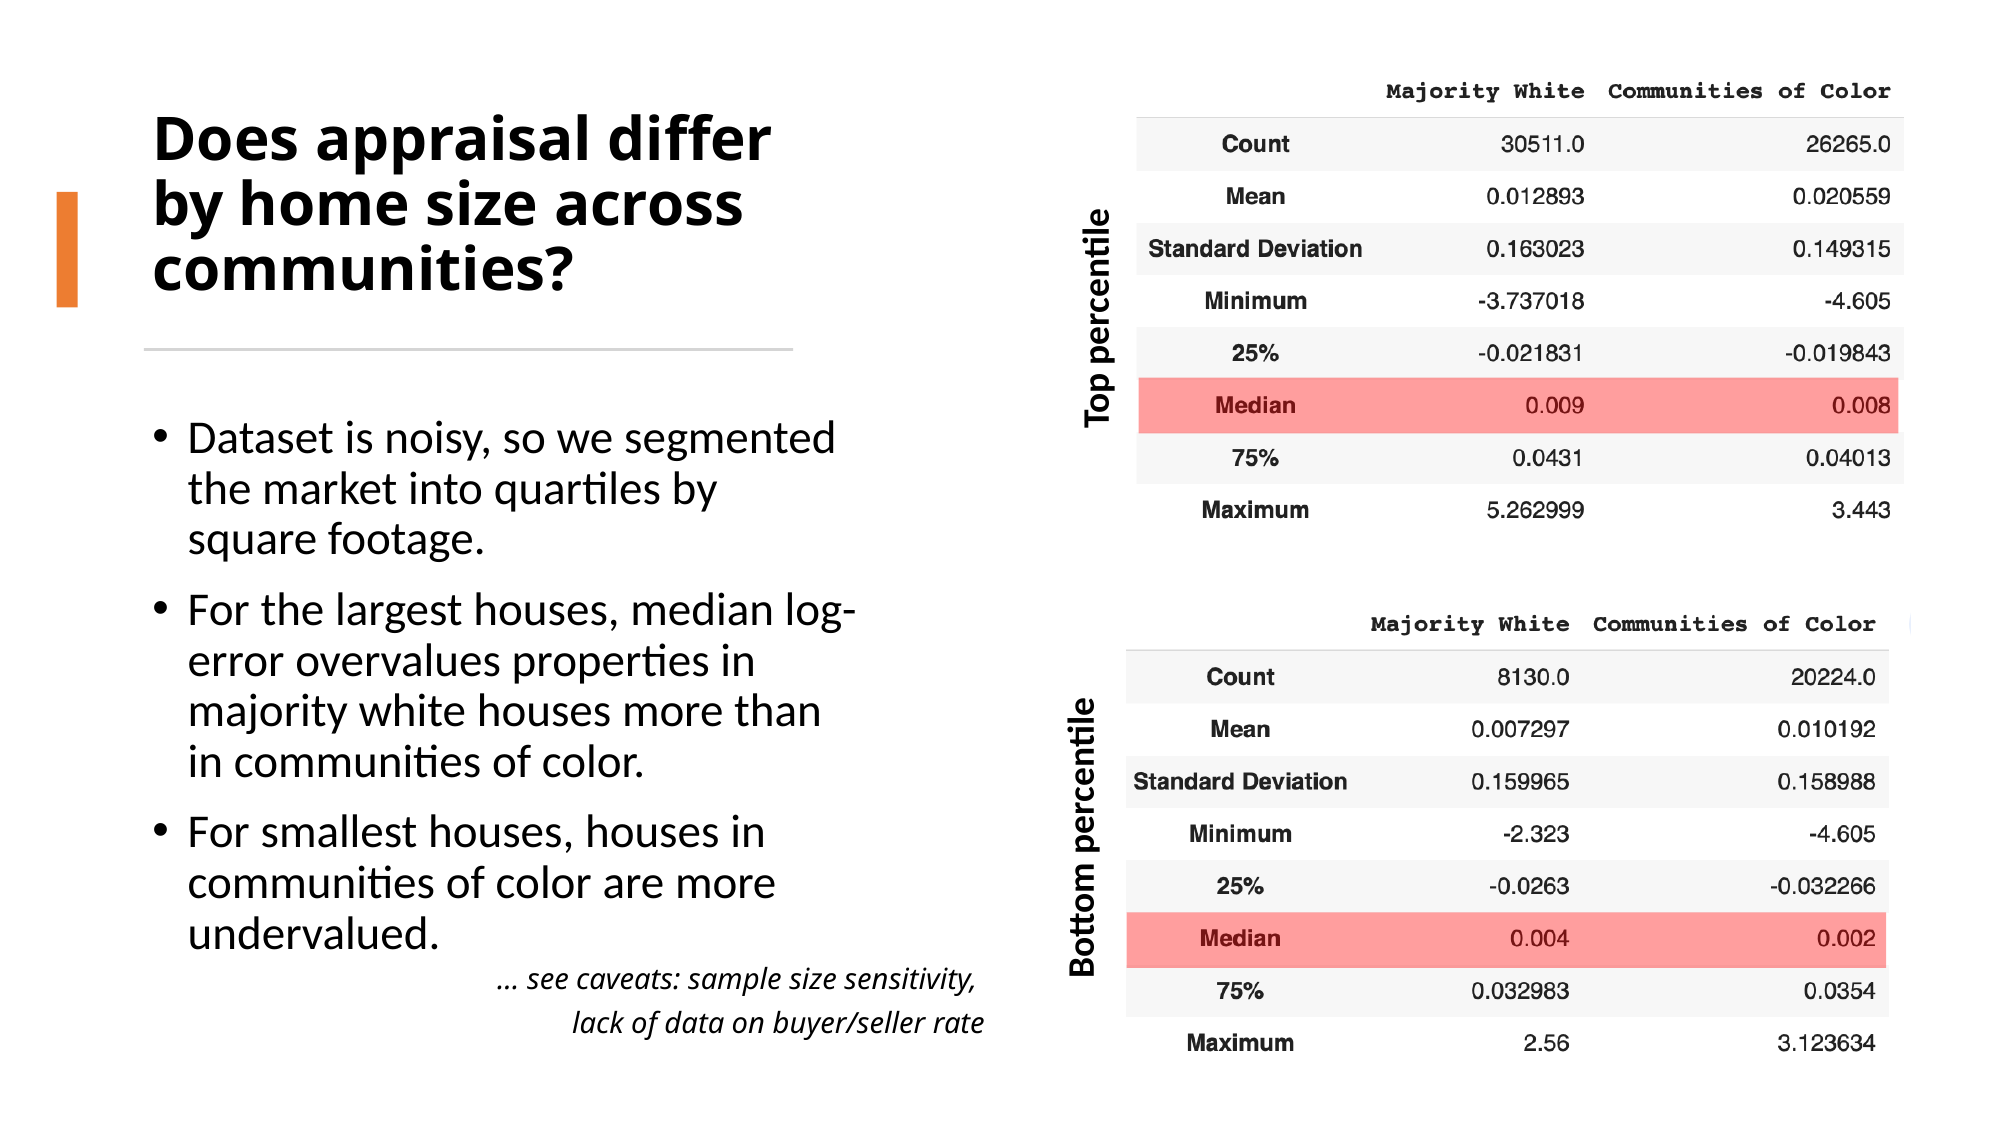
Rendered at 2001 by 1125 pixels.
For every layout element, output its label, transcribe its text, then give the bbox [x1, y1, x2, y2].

title Does appraisal differ by home size across communities? [137, 69, 803, 342]
picture [1126, 607, 1911, 1069]
text_box Top percentile [1063, 106, 1124, 531]
text_box [56, 191, 79, 308]
text_box [143, 347, 794, 352]
list Dataset is noisy, so we segmented the market into quartiles by square footage. For the largest houses, median log-error overvalues properties in majority white houses more than in communities of color. For smallest houses, houses in communities of color are more undervalued. [137, 405, 874, 968]
text_box … see caveats: sample size sensitivity, lack of data on buyer/seller rate [177, 954, 1000, 1050]
picture [1126, 69, 1911, 531]
text_box Bottom percentile [1048, 626, 1109, 1050]
